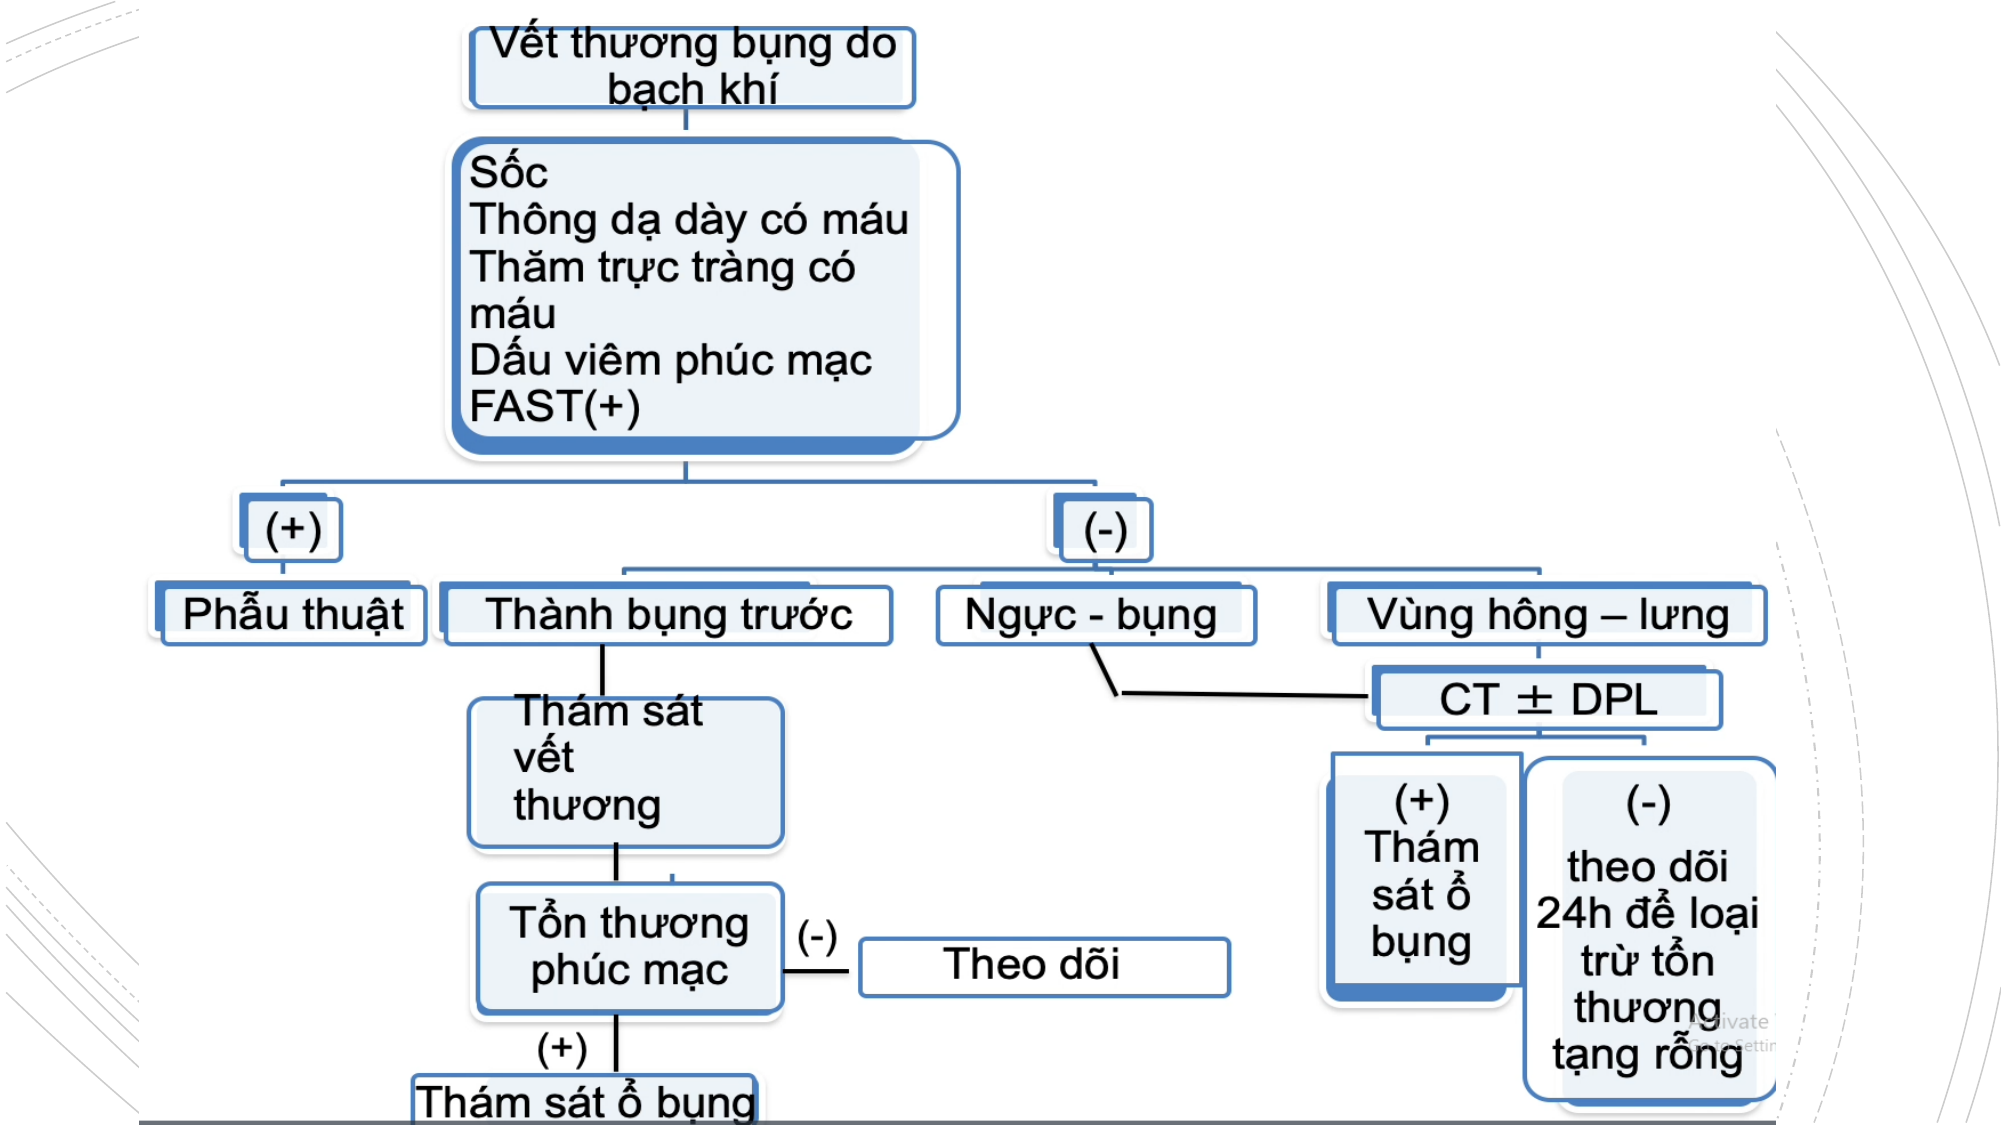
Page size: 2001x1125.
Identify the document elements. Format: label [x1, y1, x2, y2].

picture [139, 0, 1776, 1125]
